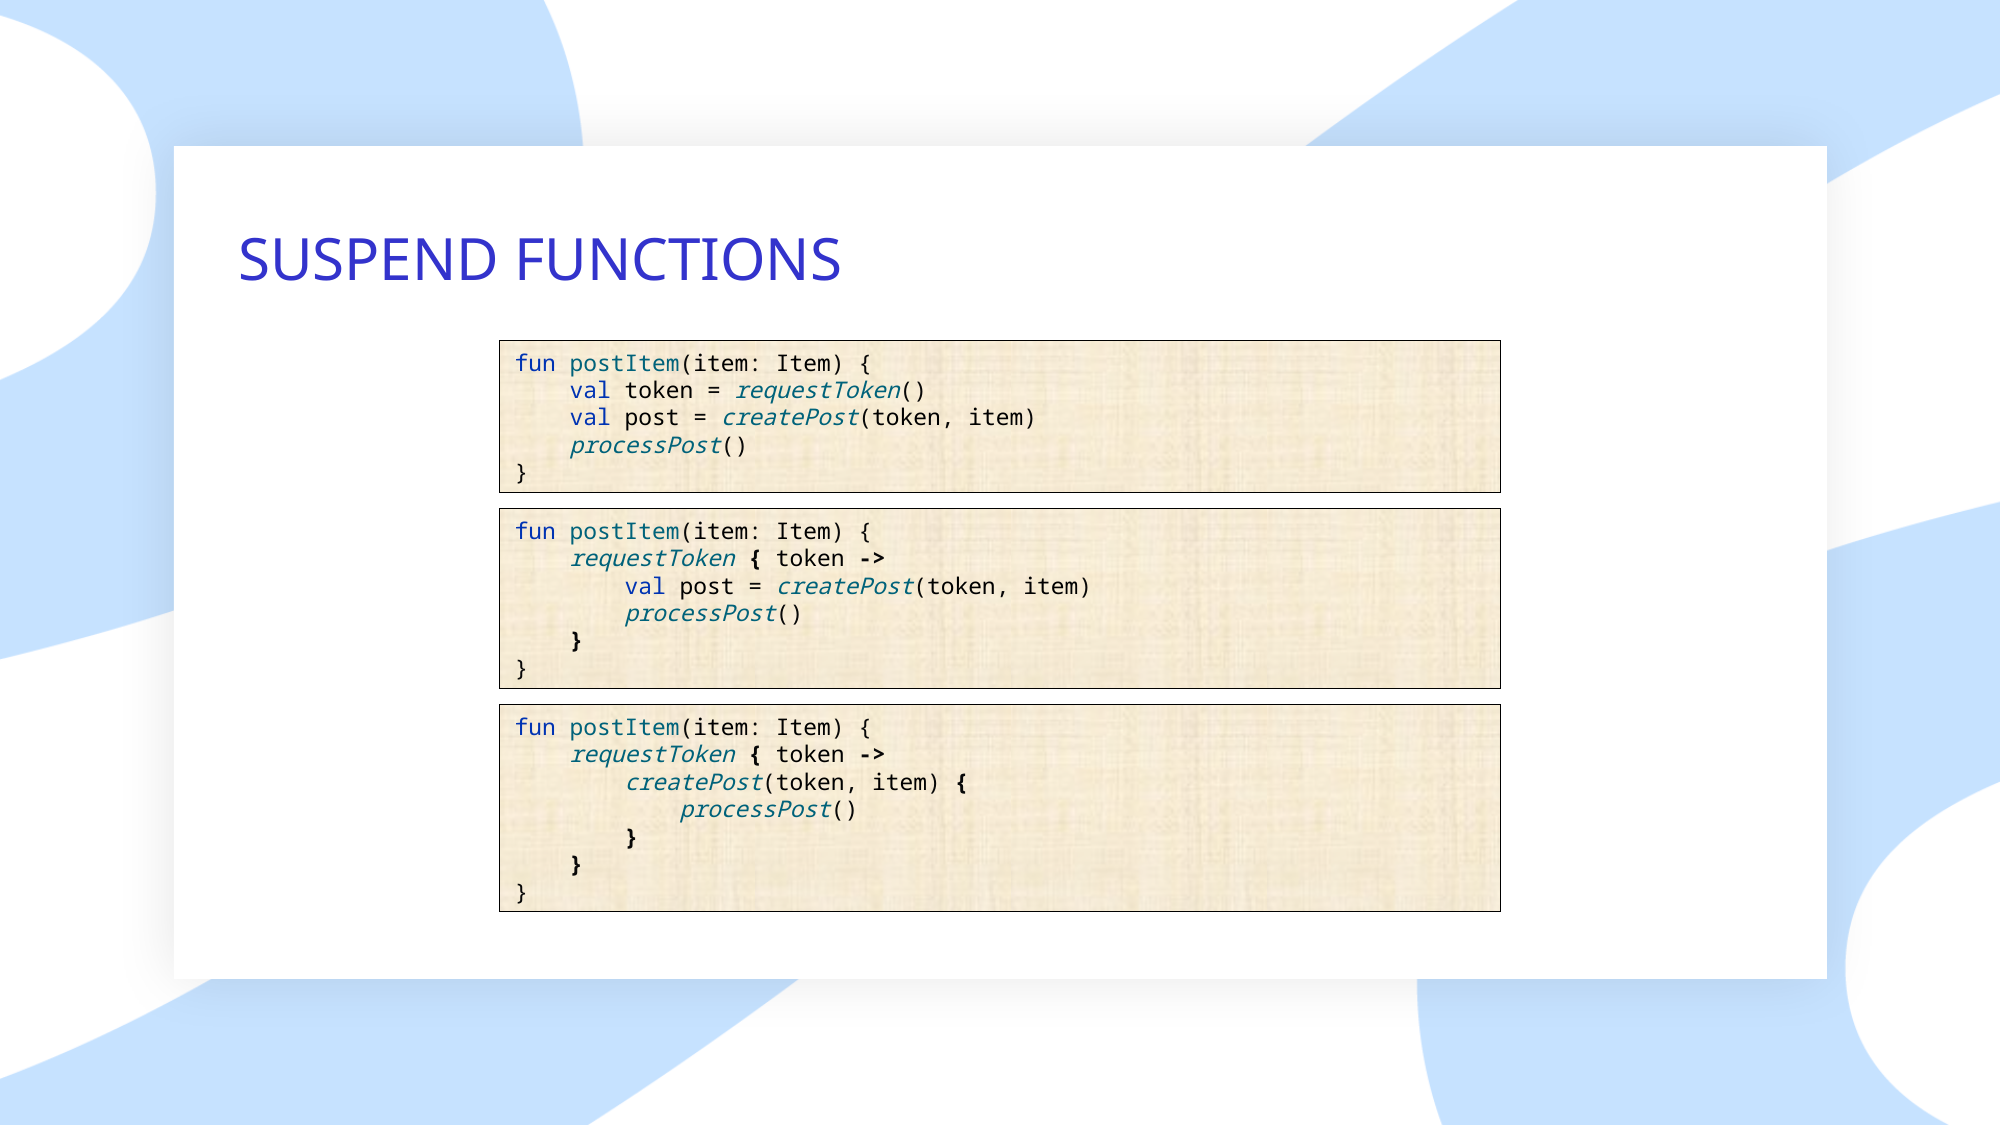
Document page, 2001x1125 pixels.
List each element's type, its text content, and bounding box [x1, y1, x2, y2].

text_box fun postItem(item: Item) { val token = requestToken() val post = createPost(token, item) processPost() } [499, 340, 1501, 493]
text_box fun postItem(item: Item) { requestToken { token -> val post = createPost(token, item) processPost() } } [499, 508, 1501, 689]
text_box [173, 145, 1828, 980]
title SUSPEND FUNCTIONS [223, 182, 1827, 341]
text_box fun postItem(item: Item) { requestToken { token -> createPost(token, item) { processPost() } } } [499, 704, 1501, 912]
